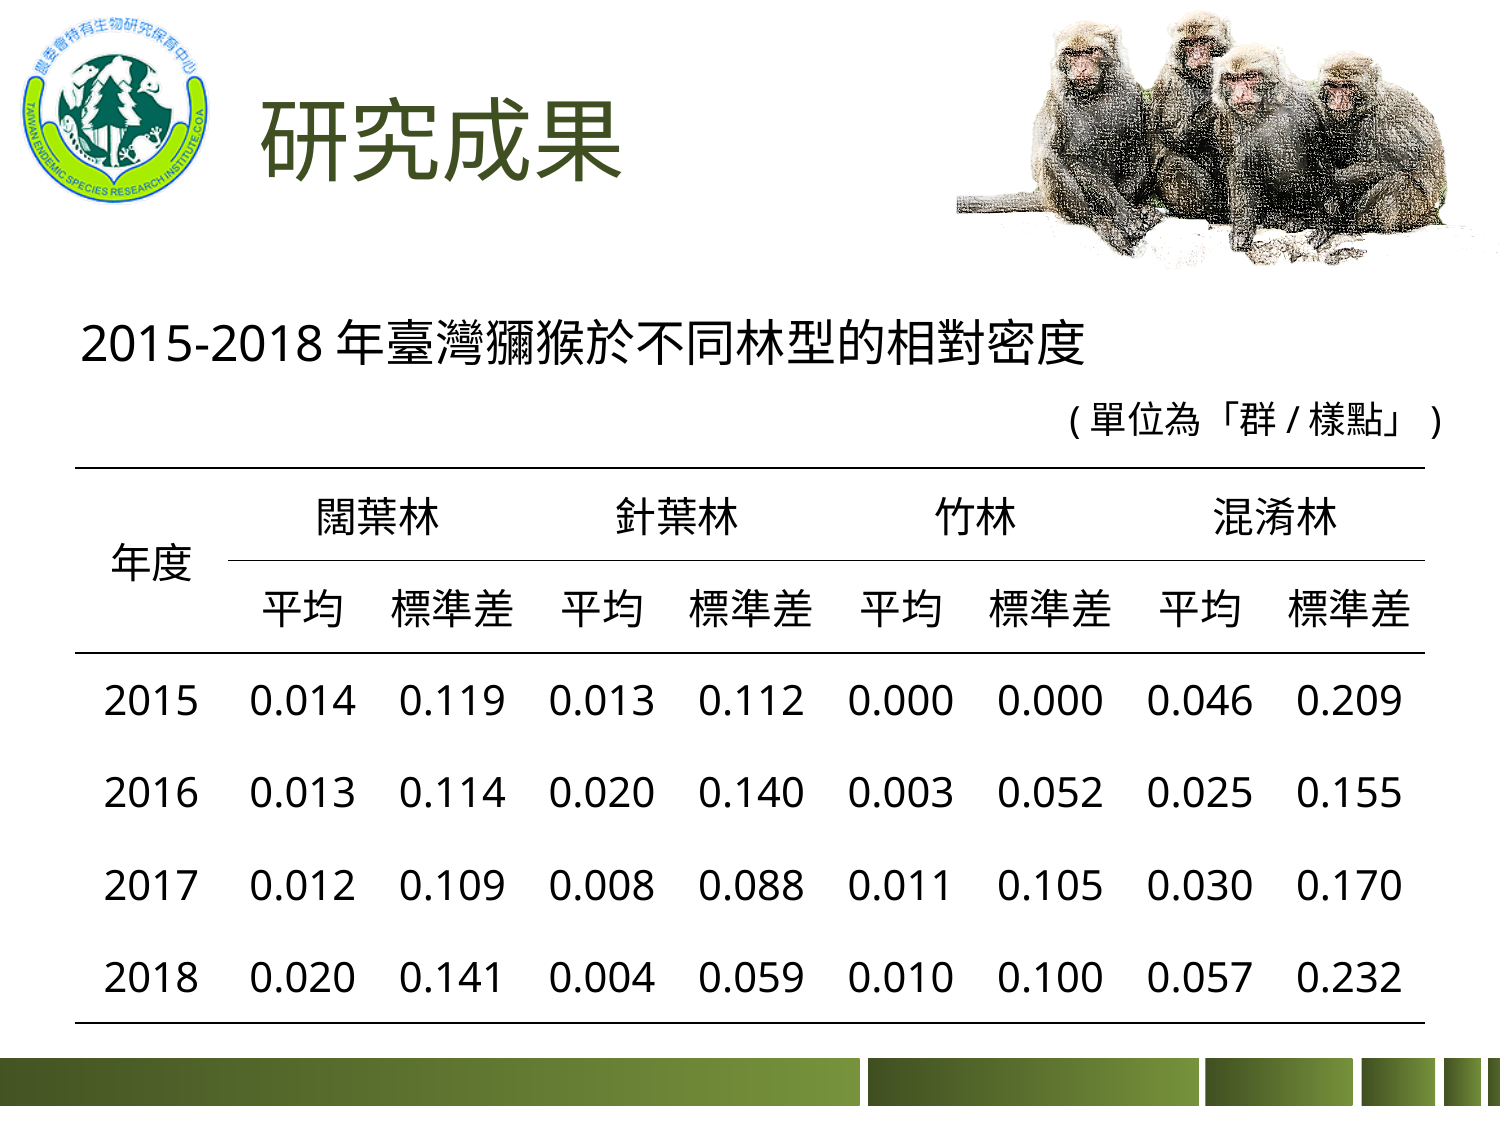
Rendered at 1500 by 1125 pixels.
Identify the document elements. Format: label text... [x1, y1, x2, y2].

table_cell 平均 [1125, 561, 1275, 652]
table_cell 0.170 [1275, 838, 1425, 930]
table_cell 0.112 [677, 654, 826, 745]
picture [956, 4, 1500, 292]
table_cell 0.013 [527, 654, 677, 745]
table_cell 0.059 [677, 930, 826, 1022]
table_cell 0.119 [378, 654, 527, 745]
table_cell 0.232 [1275, 930, 1425, 1022]
table_cell 0.011 [826, 838, 976, 930]
text_box 研究成果 [243, 44, 951, 232]
title 2015-2018年臺灣獼猴於不同林型的相對密度 [64, 293, 1327, 389]
table_cell 0.030 [1125, 838, 1275, 930]
table_cell 0.014 [228, 654, 378, 745]
table_cell 0.052 [976, 745, 1125, 838]
table_header 年度 [75, 469, 228, 652]
table_cell 2018 [75, 930, 228, 1022]
table_cell 2016 [75, 745, 228, 838]
table_cell 標準差 [378, 561, 527, 652]
table_cell 0.004 [527, 930, 677, 1022]
table_cell 平均 [228, 561, 378, 652]
table_cell 0.209 [1275, 654, 1425, 745]
table_cell 標準差 [1275, 561, 1425, 652]
table_header 針葉林 [527, 469, 826, 560]
table_cell 0.025 [1125, 745, 1275, 838]
table_header 混淆林 [1125, 469, 1425, 560]
table_header 竹林 [826, 469, 1125, 560]
table_cell 0.013 [228, 745, 378, 838]
table_cell 0.155 [1275, 745, 1425, 838]
table_cell 標準差 [677, 561, 826, 652]
table_cell 0.057 [1125, 930, 1275, 1022]
text_box (單位為「群/樣點」) [1054, 388, 1457, 449]
table_cell 0.088 [677, 838, 826, 930]
table_cell 0.020 [527, 745, 677, 838]
table_cell 0.020 [228, 930, 378, 1022]
table_cell 平均 [826, 561, 976, 652]
table_cell 2017 [75, 838, 228, 930]
picture [17, 17, 211, 207]
table_cell 0.114 [378, 745, 527, 838]
table_cell 0.000 [826, 654, 976, 745]
table_cell 0.109 [378, 838, 527, 930]
table_cell 0.010 [826, 930, 976, 1022]
table_cell 0.141 [378, 930, 527, 1022]
table_cell 0.008 [527, 838, 677, 930]
table_cell 0.012 [228, 838, 378, 930]
table_cell 0.100 [976, 930, 1125, 1022]
table_cell 0.046 [1125, 654, 1275, 745]
table_cell 0.003 [826, 745, 976, 838]
table_cell 標準差 [976, 561, 1125, 652]
table_header 闊葉林 [228, 469, 527, 560]
table_cell 2015 [75, 654, 228, 745]
table_cell 0.105 [976, 838, 1125, 930]
table_cell 0.000 [976, 654, 1125, 745]
table_cell 0.140 [677, 745, 826, 838]
table_cell 平均 [527, 561, 677, 652]
